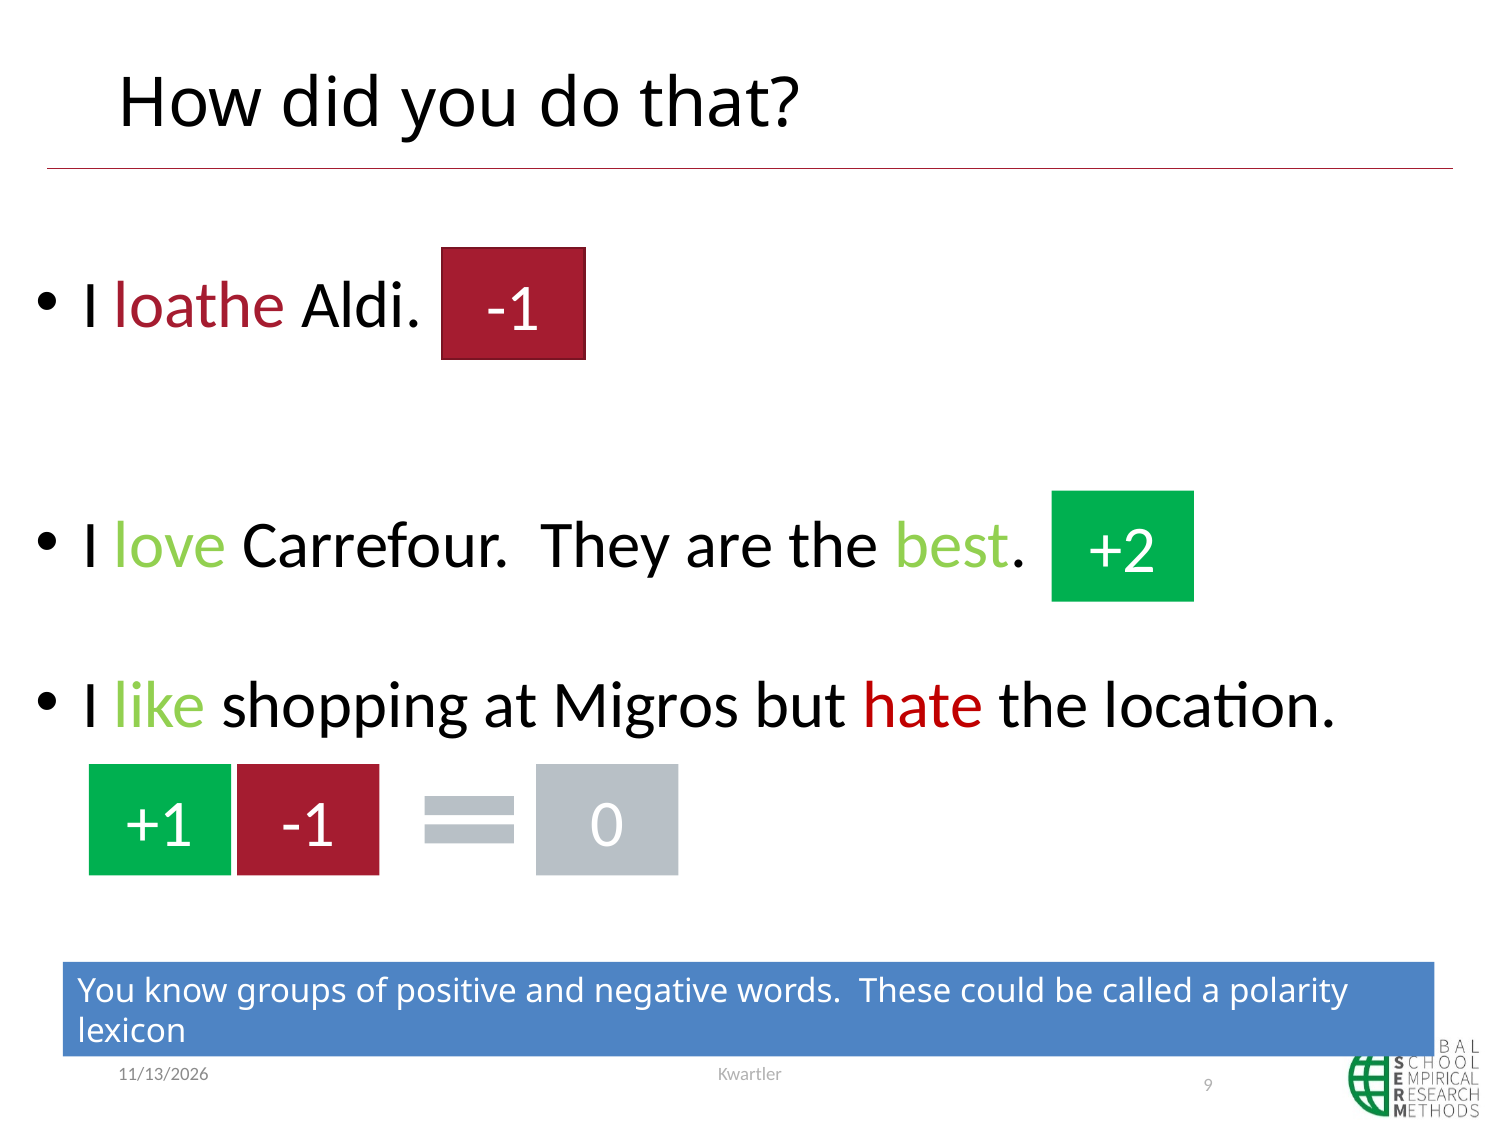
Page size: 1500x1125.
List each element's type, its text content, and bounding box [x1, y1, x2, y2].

slide_number 9 [1188, 1057, 1330, 1103]
text_box +2 [1051, 489, 1195, 603]
text_box [424, 823, 515, 844]
footer Kwartler [496, 1057, 1004, 1103]
text_box -1 [441, 247, 586, 360]
text_box 0 [535, 763, 679, 876]
text_box -1 [236, 763, 380, 876]
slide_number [103, 1057, 441, 1103]
picture [1342, 1031, 1500, 1120]
text_box You know groups of positive and negative words. These could be called a polarity lexicon [62, 961, 1435, 1057]
text_box [424, 795, 515, 816]
text_box I loathe Aldi. I love Carrefour. They are the best. I like shopping at Migros but hate the location. [20, 253, 1475, 748]
title How did you do that? [103, 59, 1397, 157]
text_box +1 [88, 763, 232, 876]
